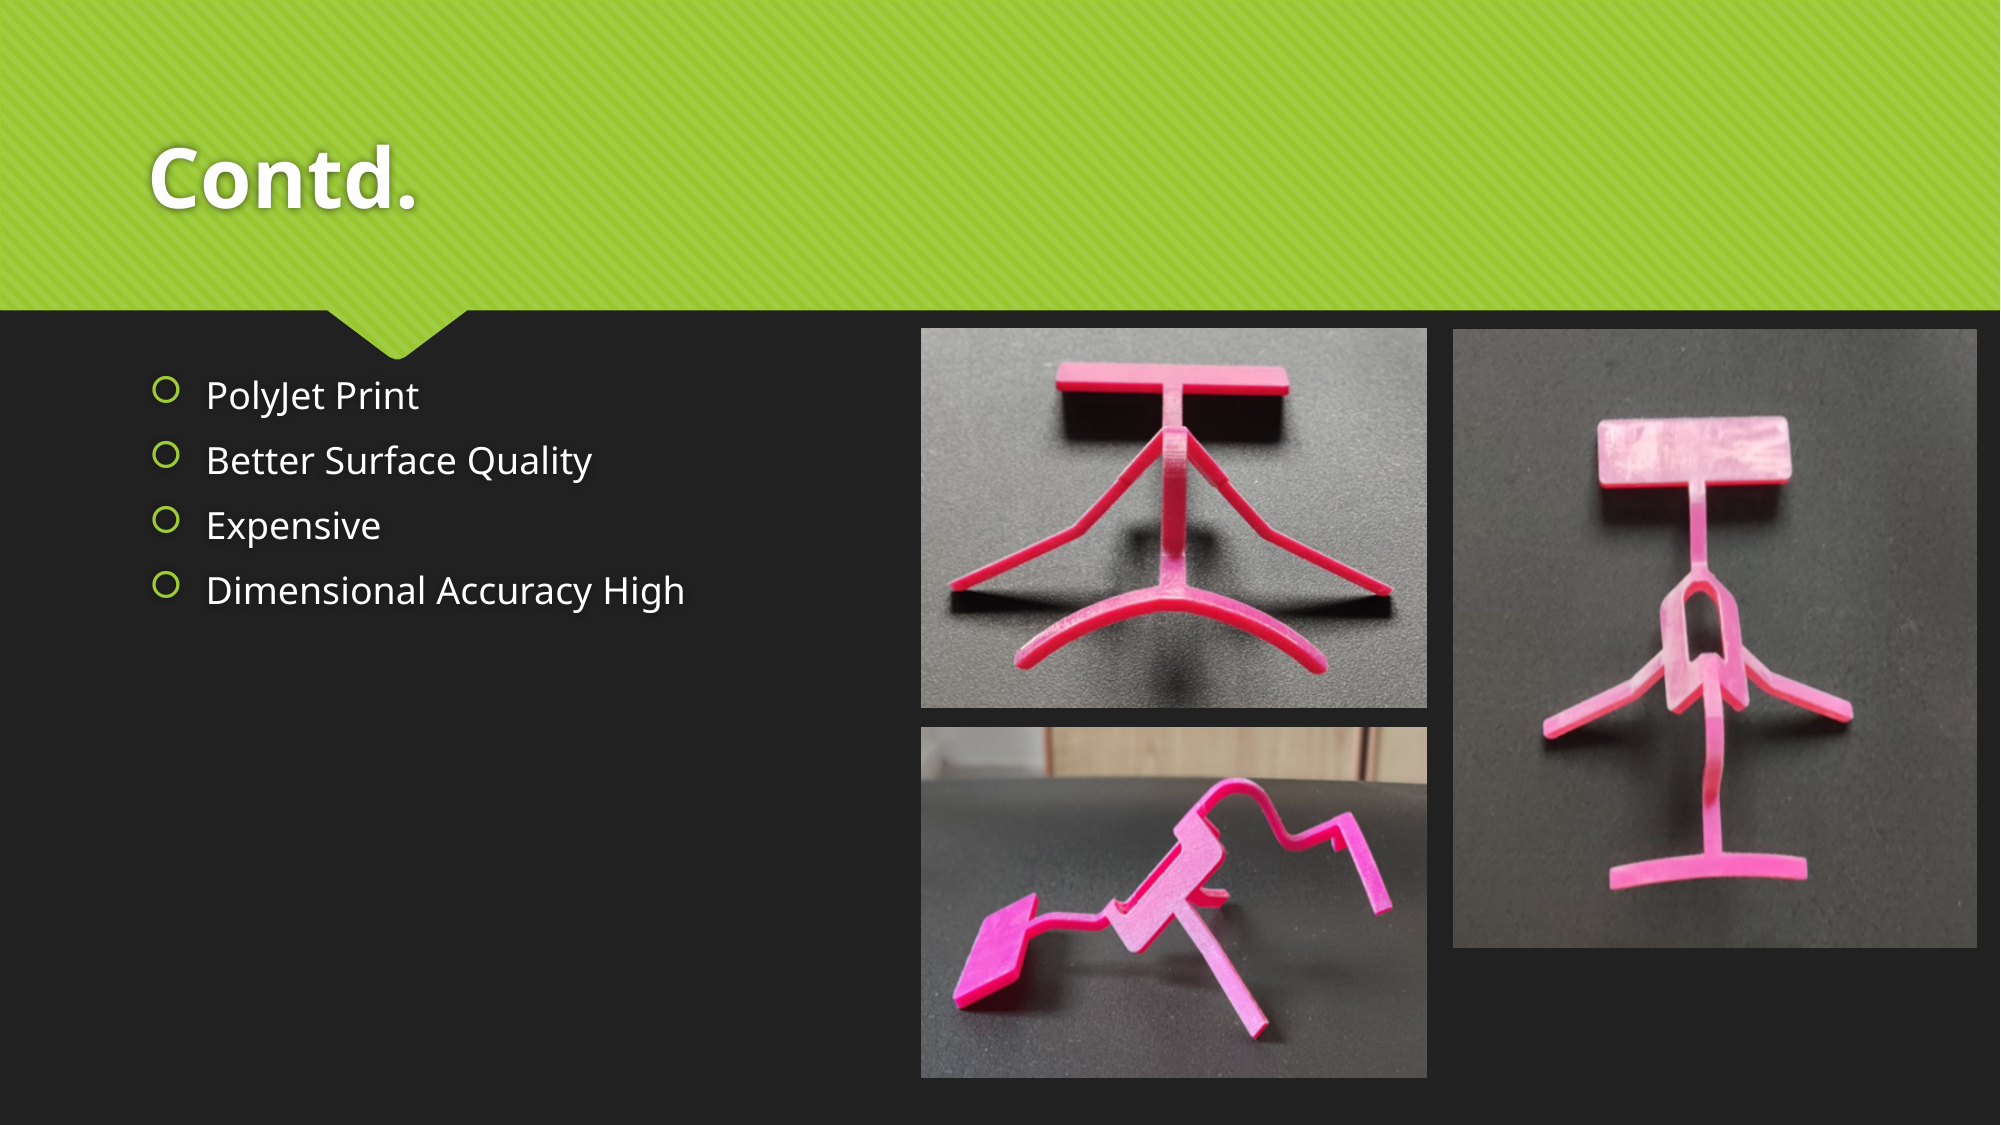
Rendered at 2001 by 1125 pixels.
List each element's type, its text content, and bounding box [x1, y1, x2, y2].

picture [920, 727, 1428, 1078]
title Contd. [132, 73, 1868, 233]
picture [1453, 328, 1978, 948]
picture [920, 328, 1428, 708]
list PolyJet Print Better Surface Quality Expensive Dimensional Accuracy High [134, 364, 1866, 962]
